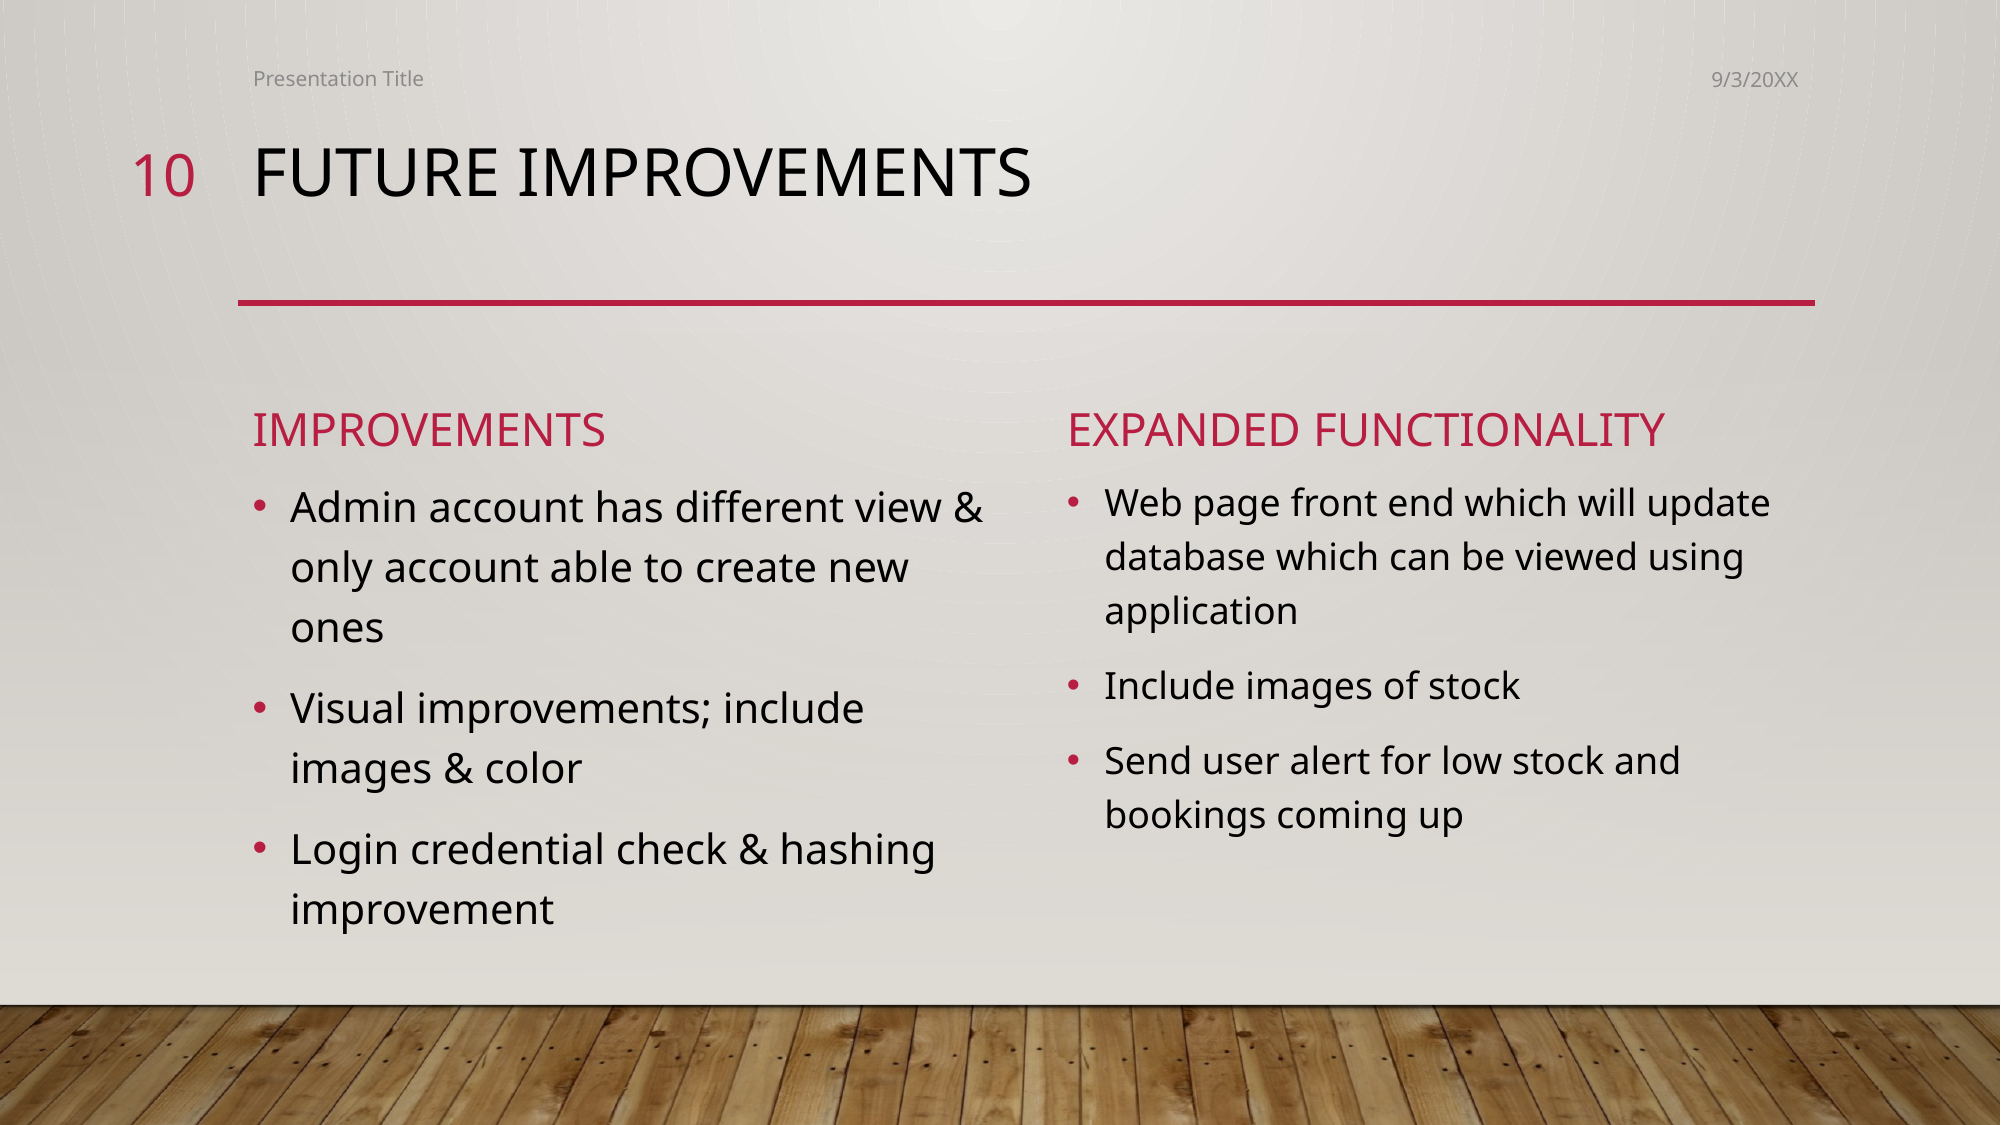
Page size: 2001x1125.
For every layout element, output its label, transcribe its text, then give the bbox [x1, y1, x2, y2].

slide_number 10 [78, 131, 212, 214]
list Expanded functionality [1051, 331, 1814, 462]
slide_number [1239, 54, 1814, 105]
list Web page front end which will update database which can be viewed using application Include images of stock Send user alert for low stock and bookings coming up [1051, 462, 1814, 896]
footer Presentation Title [238, 54, 1213, 105]
list Improvements [237, 331, 1000, 463]
picture [0, 1005, 2000, 1125]
list Admin account has different view & only account able to create new ones Visual improvements; include images & color Login credential check & hashing improvement [237, 463, 1000, 898]
title Future Improvements [237, 131, 1814, 306]
